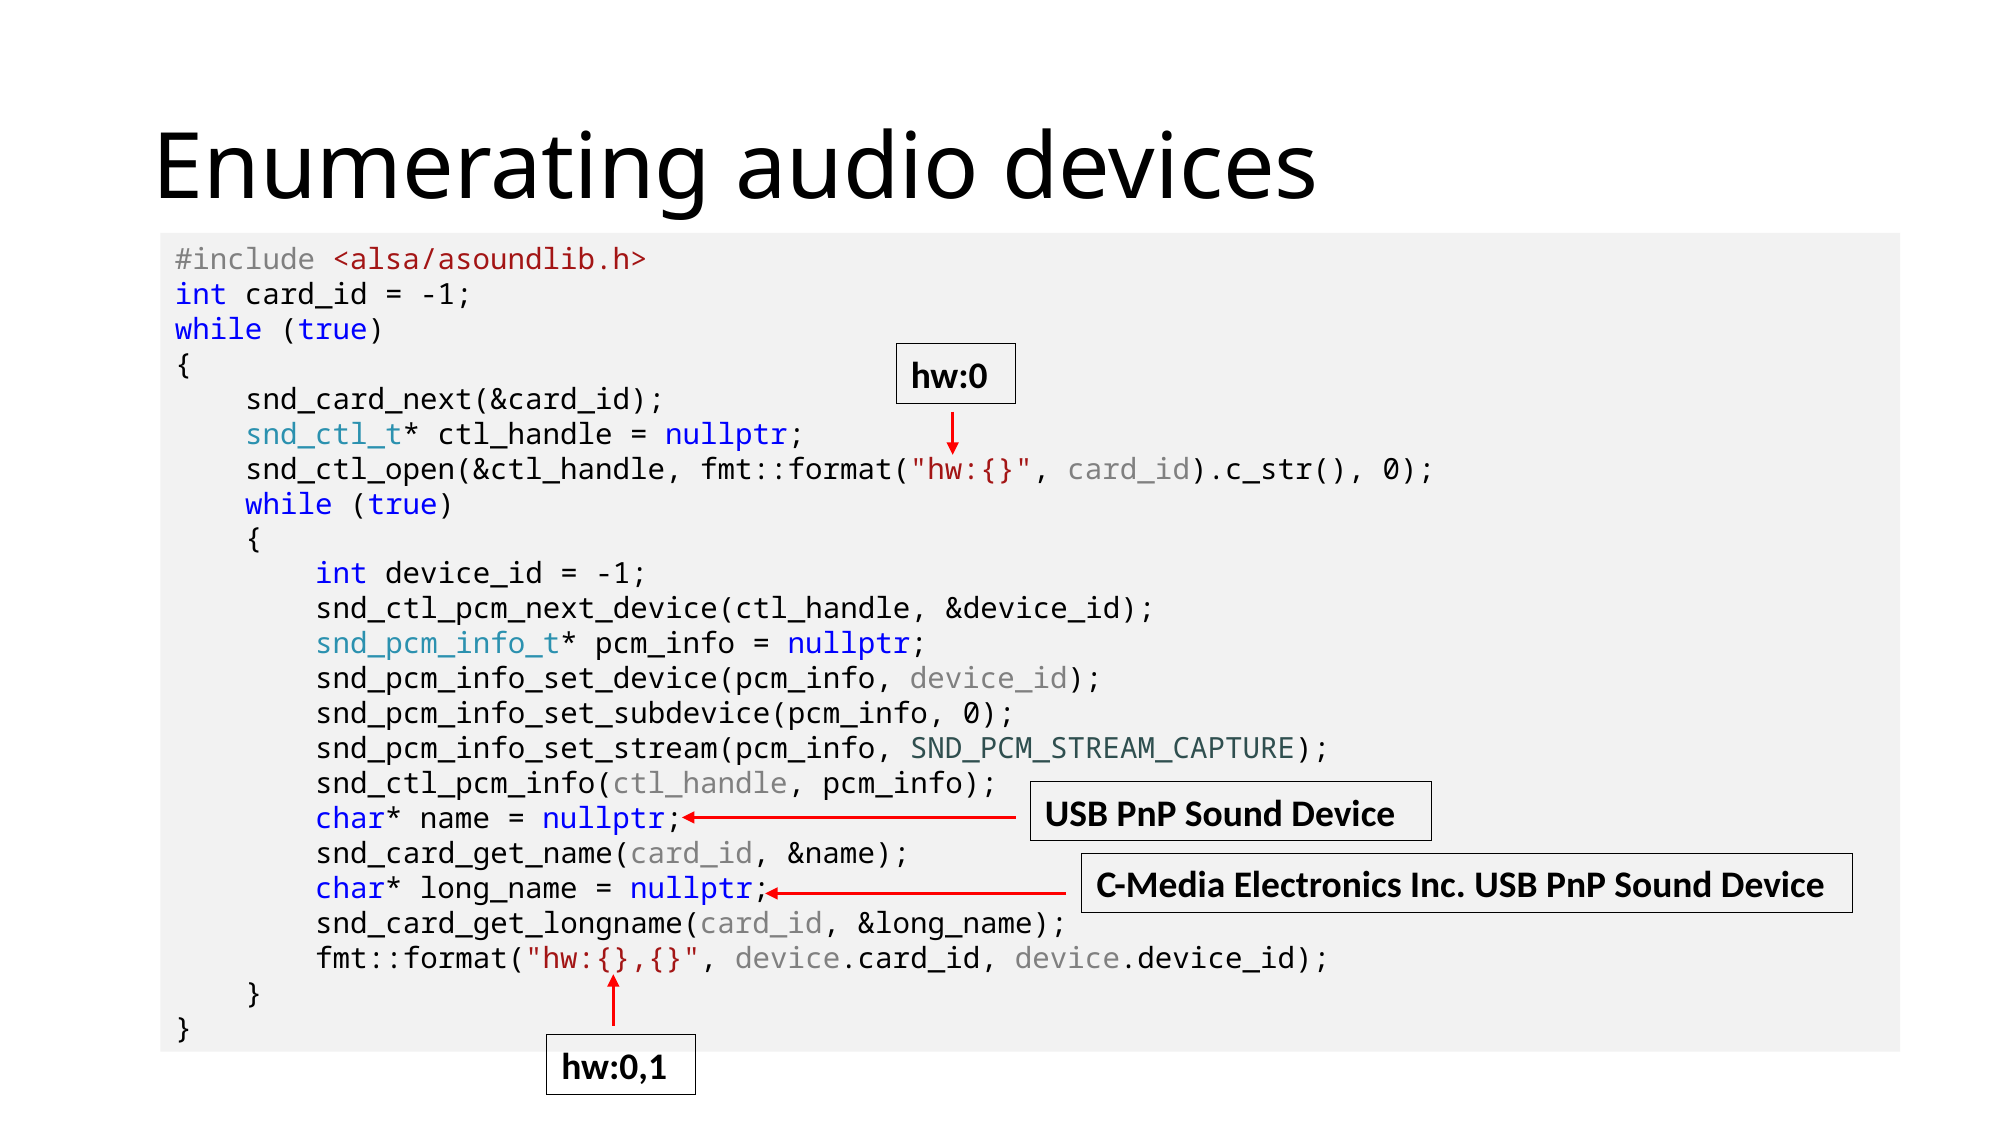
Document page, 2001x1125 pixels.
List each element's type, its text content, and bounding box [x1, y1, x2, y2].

text_box hw:0,1 [546, 1034, 696, 1095]
title Enumerating audio devices [137, 59, 1863, 278]
text_box C-Media Electronics Inc. USB PnP Sound Device [1081, 853, 1853, 913]
text_box hw:0 [896, 343, 1016, 404]
text_box #include <alsa/asoundlib.h> int card_id = -1; while (true) { snd_card_next(&card_id); snd_ctl_t* ctl_handle = nullptr; snd_ctl_open(&ctl_handle, fmt::format("hw:{}", card_id).c_str(), 0); while (true) { int device_id = -1; snd_ctl_pcm_next_device(ctl_handle, &device_id); snd_pcm_info_t* pcm_info = nullptr; snd_pcm_info_set_device(pcm_info, device_id); snd_pcm_info_set_subdevice(pcm_info, 0); snd_pcm_info_set_stream(pcm_info, SND_PCM_STREAM_CAPTURE); snd_ctl_pcm_info(ctl_handle, pcm_info); char* name = nullptr; snd_card_get_name(card_id, &name); char* long_name = nullptr; snd_card_get_longname(card_id, &long_name); fmt::format("hw:{},{}", device.card_id, device.device_id); } } [160, 232, 1901, 1052]
text_box USB PnP Sound Device [1030, 781, 1432, 841]
